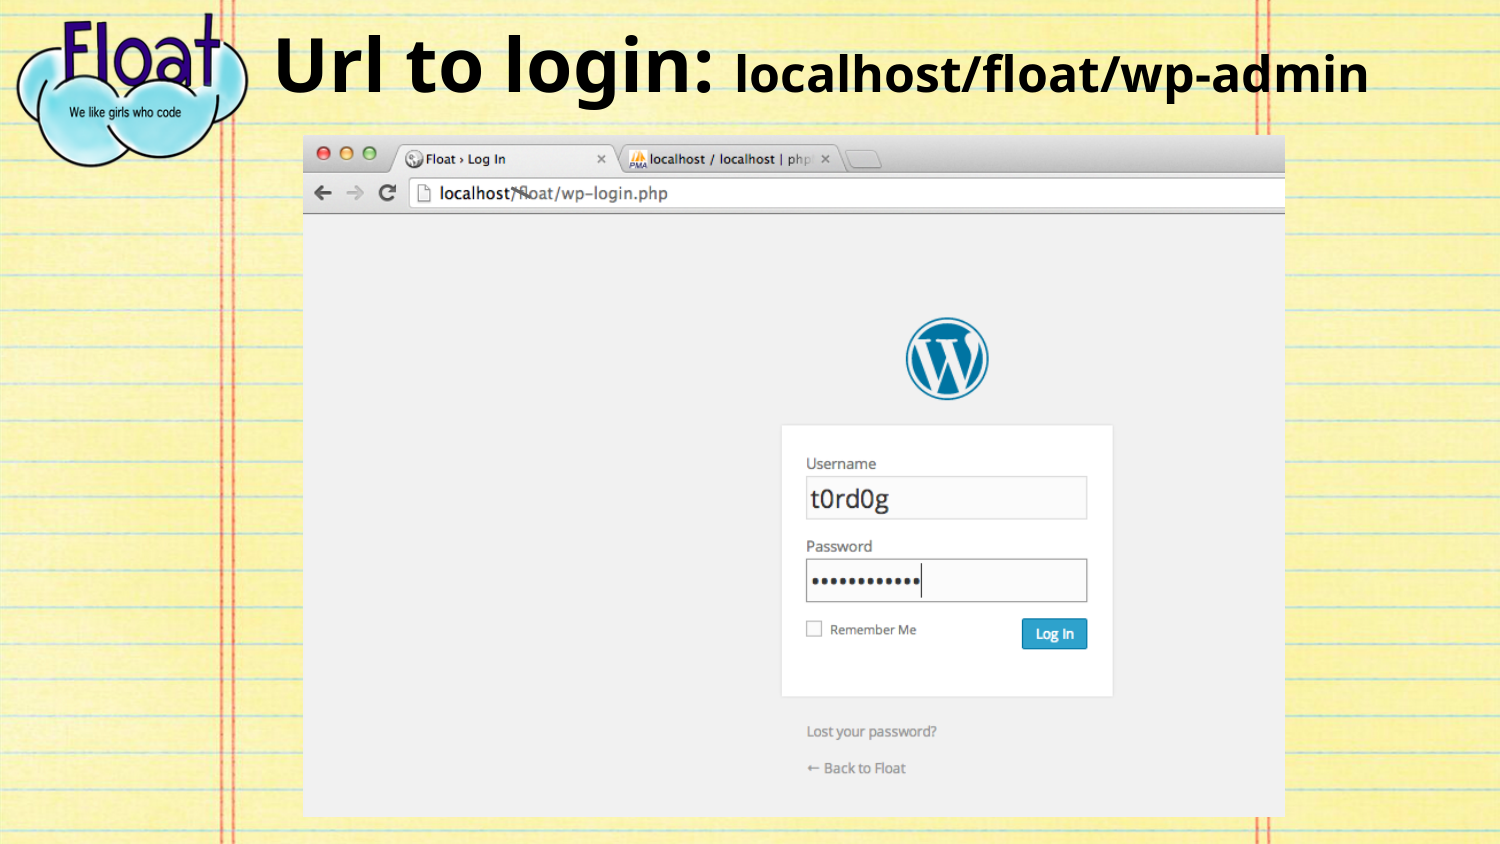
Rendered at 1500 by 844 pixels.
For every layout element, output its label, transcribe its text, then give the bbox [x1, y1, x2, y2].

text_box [511, 187, 531, 198]
picture [0, 0, 1500, 844]
title Url to login: localhost/float/wp-admin [216, 8, 1427, 123]
